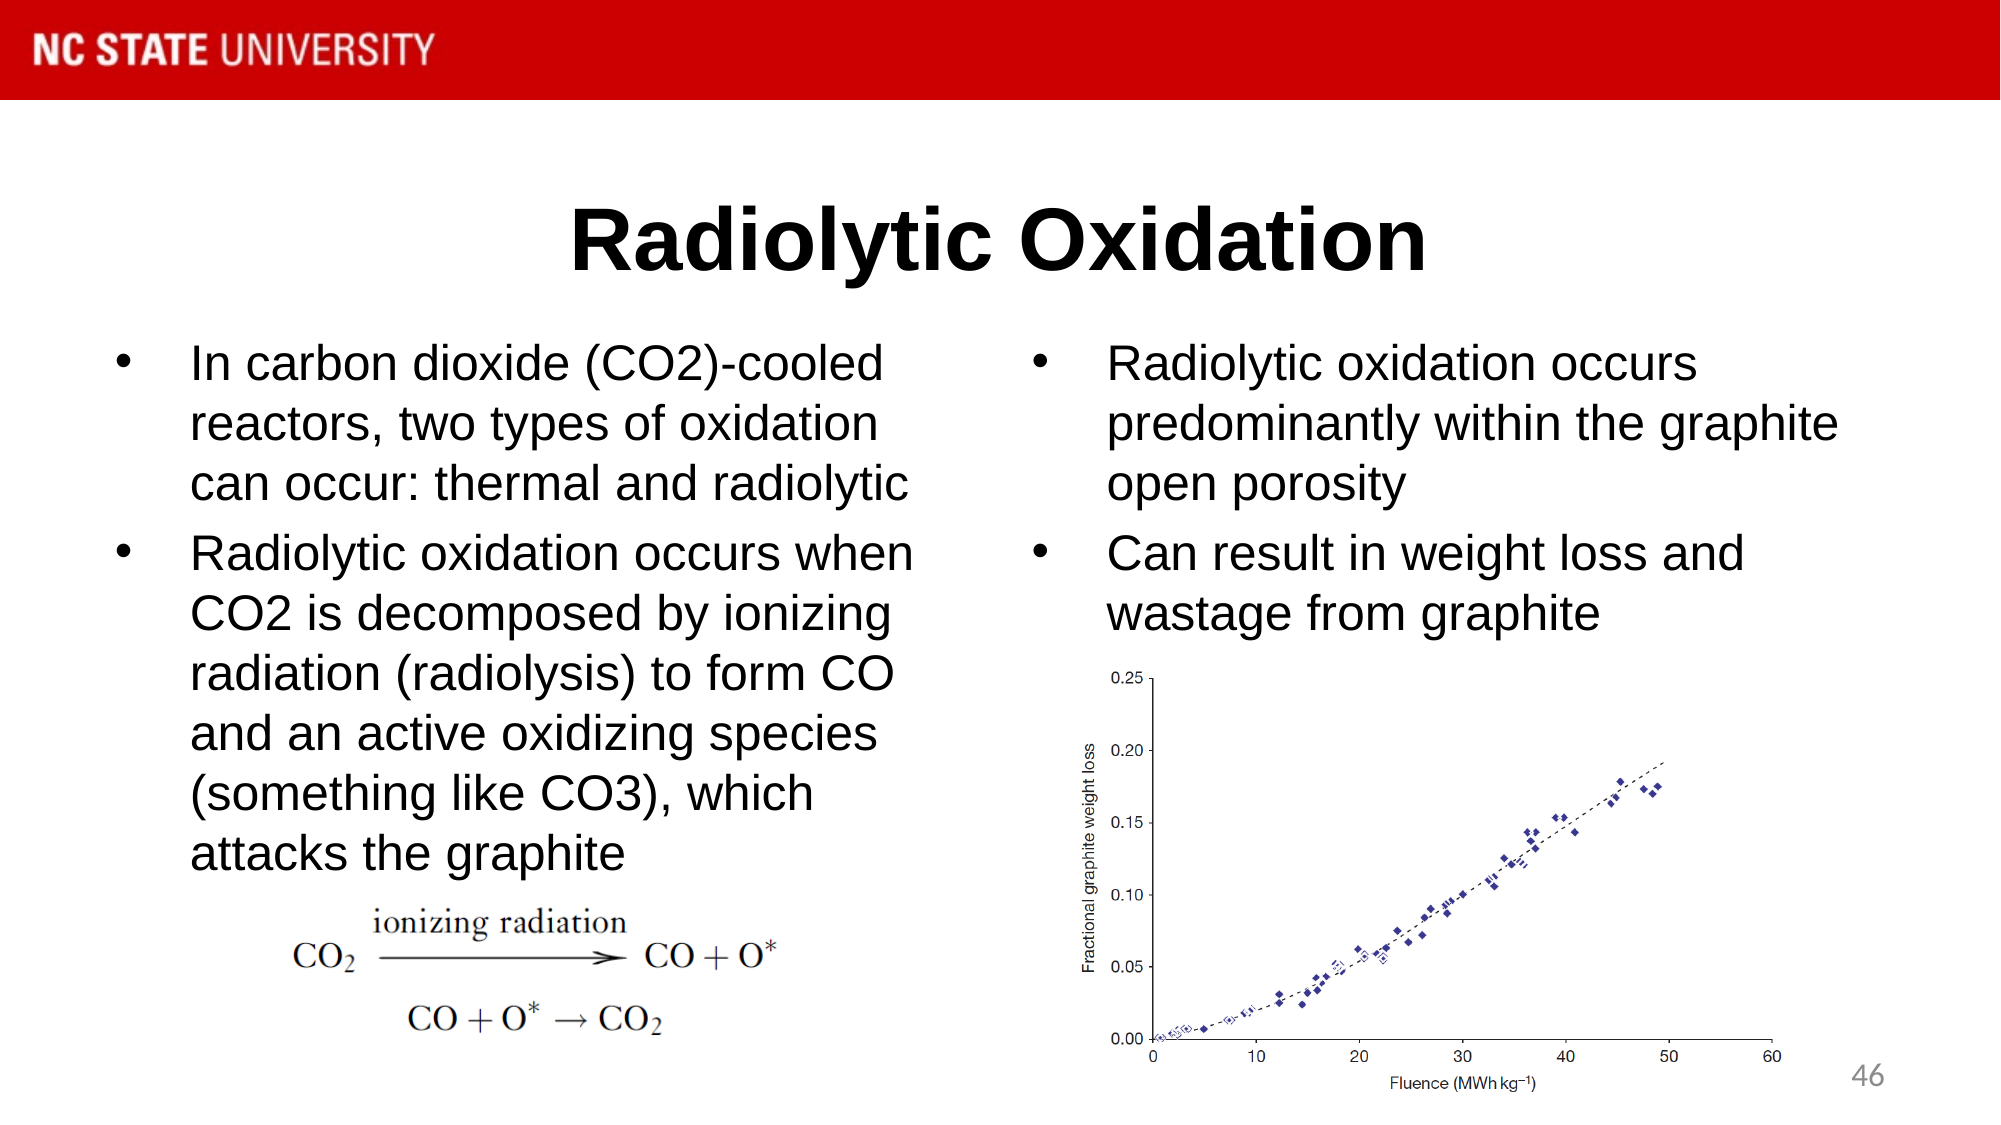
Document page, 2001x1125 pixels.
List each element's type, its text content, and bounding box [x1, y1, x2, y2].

picture [0, 0, 2001, 100]
slide_number 46 [1837, 1042, 1900, 1103]
list In carbon dioxide (CO2)-cooled reactors, two types of oxidation can occur: thermal and radiolytic Radiolytic oxidation occurs when CO2 is decomposed by ionizing radiation (radiolysis) to form CO and an active oxidizing species (something like CO3), which attacks the graphite [99, 322, 984, 1005]
title Radiolytic Oxidation [99, 147, 1900, 323]
picture [291, 897, 792, 1057]
list Radiolytic oxidation occurs predominantly within the graphite open porosity Can result in weight loss and wastage from graphite [1016, 322, 1900, 1005]
picture [1033, 644, 1833, 1103]
